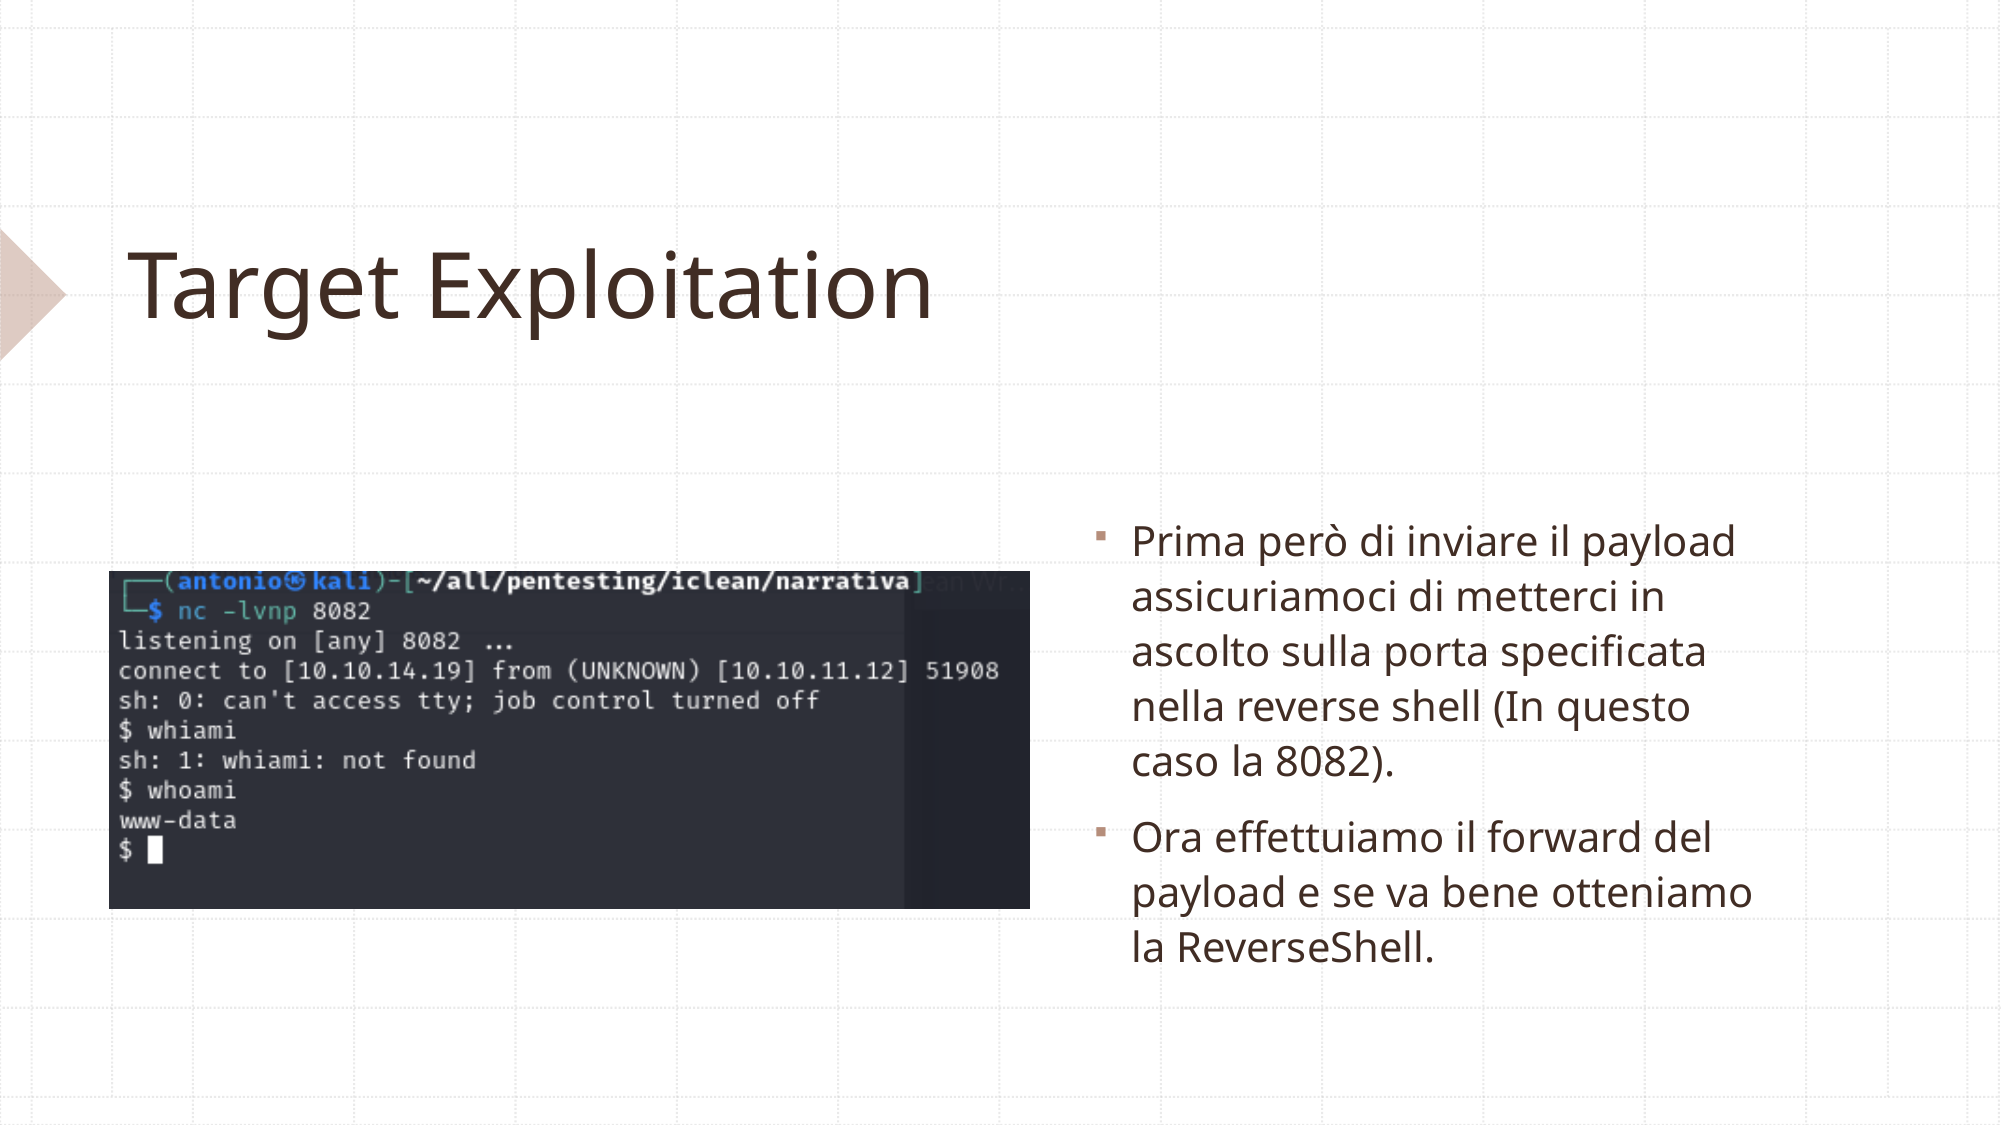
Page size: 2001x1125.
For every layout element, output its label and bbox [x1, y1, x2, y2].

text_box [0, 0, 2000, 1125]
picture [109, 570, 1030, 909]
